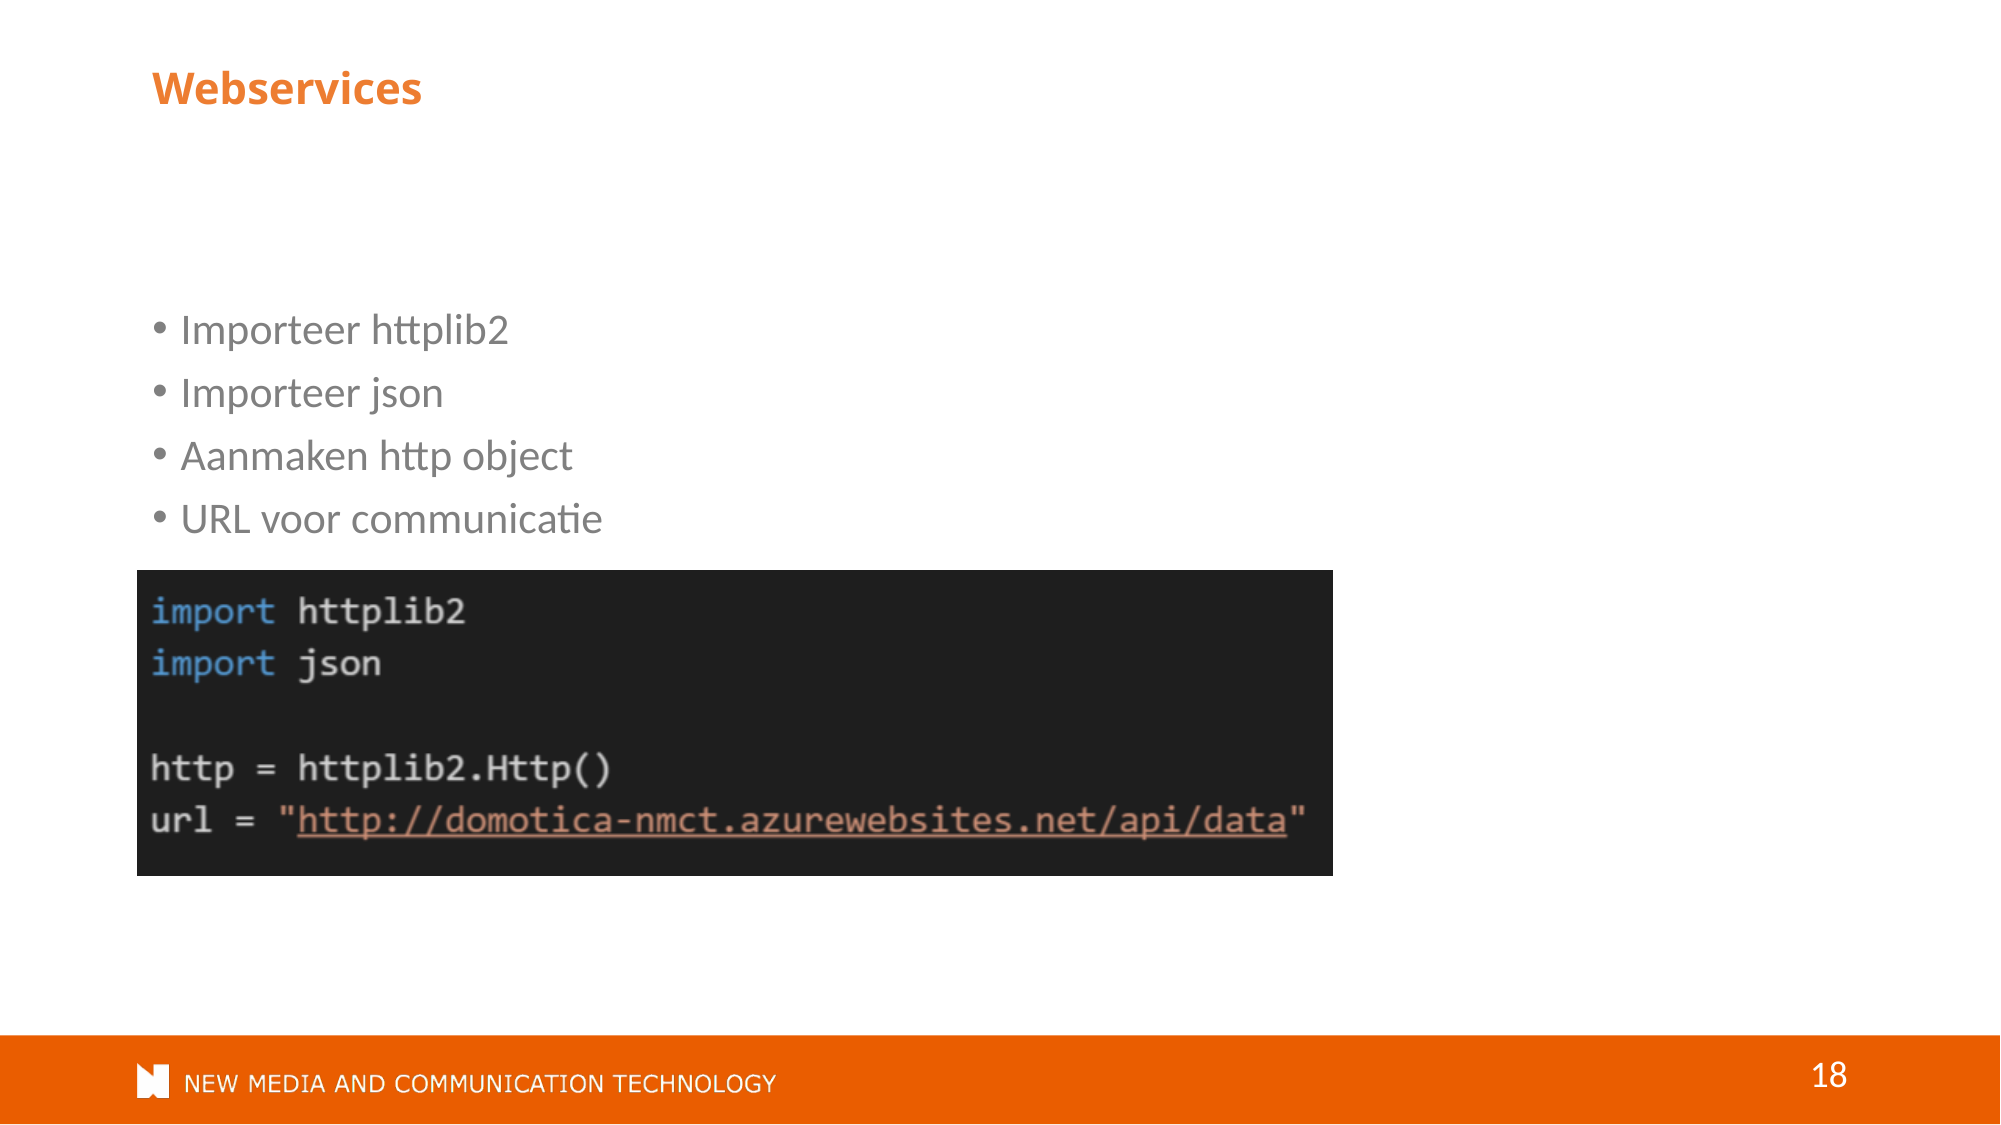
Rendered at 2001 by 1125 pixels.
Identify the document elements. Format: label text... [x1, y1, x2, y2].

list Importeer httplib2 Importeer json Aanmaken http object URL voor communicatie [137, 299, 1863, 1014]
picture [137, 570, 1333, 876]
title Webservices [137, 59, 1863, 278]
picture [137, 1063, 832, 1103]
slide_number 18 [1412, 1042, 1863, 1103]
